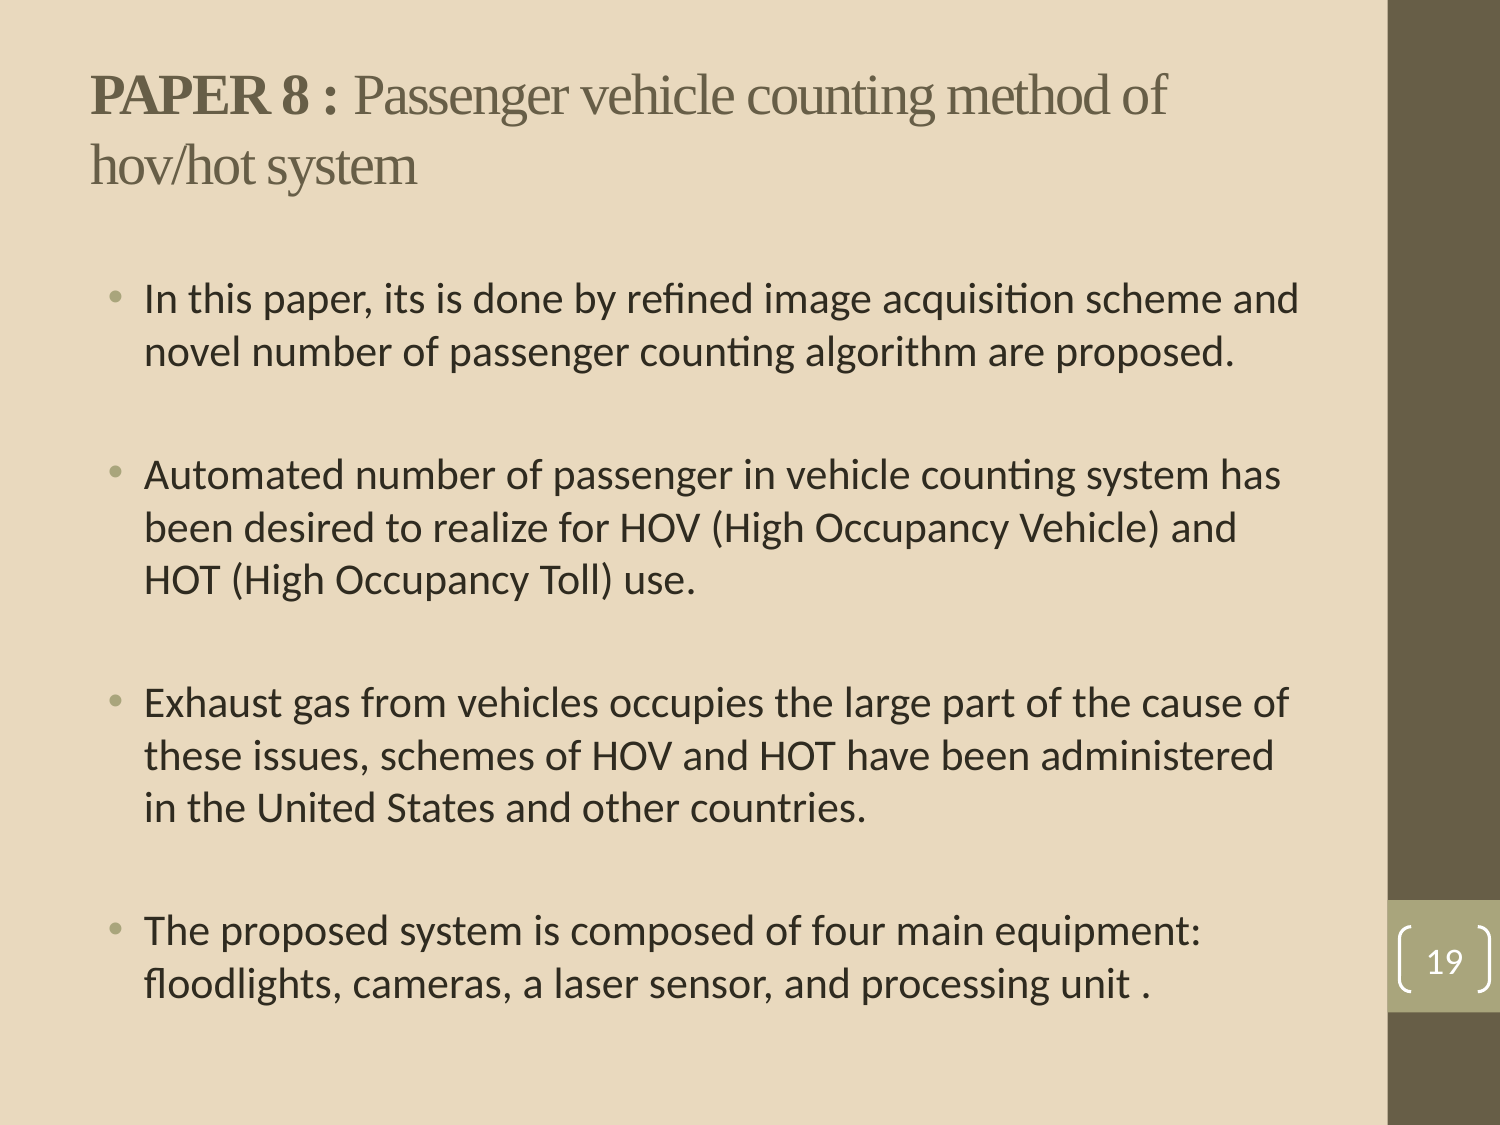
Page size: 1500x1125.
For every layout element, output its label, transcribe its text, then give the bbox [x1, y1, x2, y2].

list In this paper, its is done by refined image acquisition scheme and novel number of passenger counting algorithm are proposed. Automated number of passenger in vehicle counting system has been desired to realize for HOV (High Occupancy Vehicle) and HOT (High Occupancy Toll) use. Exhaust gas from vehicles occupies the large part of the cause of these issues, schemes of HOV and HOT have been administered in the United States and other countries. The proposed system is composed of four main equipment: floodlights, cameras, a laser sensor, and processing unit . [75, 262, 1325, 1050]
slide_number 19 [1397, 925, 1492, 994]
title PAPER 8 : Passenger vehicle counting method of hov/hot system [75, 42, 1325, 231]
